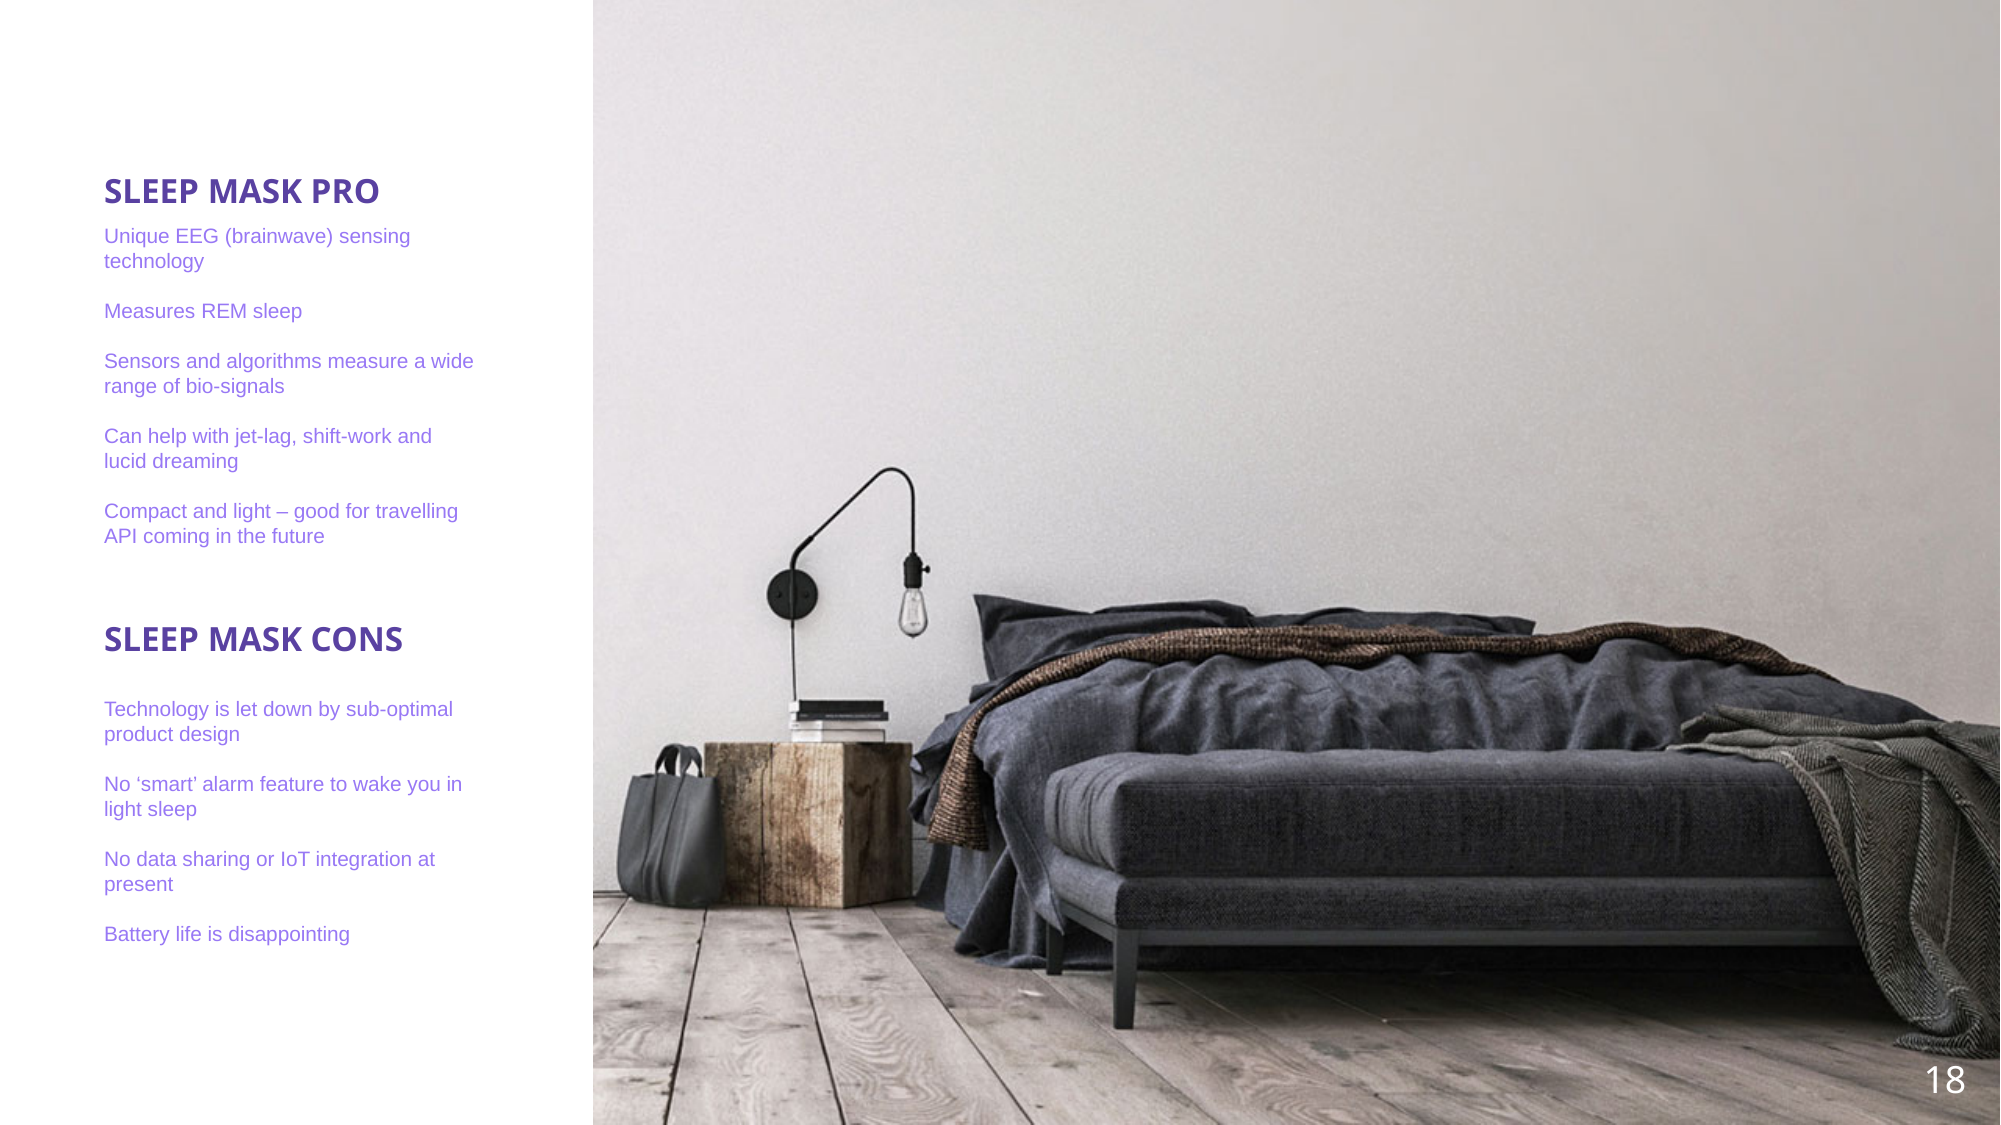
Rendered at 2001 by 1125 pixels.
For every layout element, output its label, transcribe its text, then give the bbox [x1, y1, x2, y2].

text_box SLEEP MASK PRO [89, 163, 499, 218]
text_box Unique EEG (brainwave) sensing technology Measures REM sleep Sensors and algorithms measure a wide range of bio-signals Can help with jet-lag, shift-work and lucid dreaming Compact and light – good for travelling API coming in the future [89, 215, 490, 555]
picture [593, 0, 2000, 1125]
text_box Technology is let down by sub-optimal product design No ‘smart’ alarm feature to wake you in light sleep No data sharing or IoT integration at present Battery life is disappointing [89, 688, 490, 953]
text_box SLEEP MASK CONS [89, 611, 499, 666]
